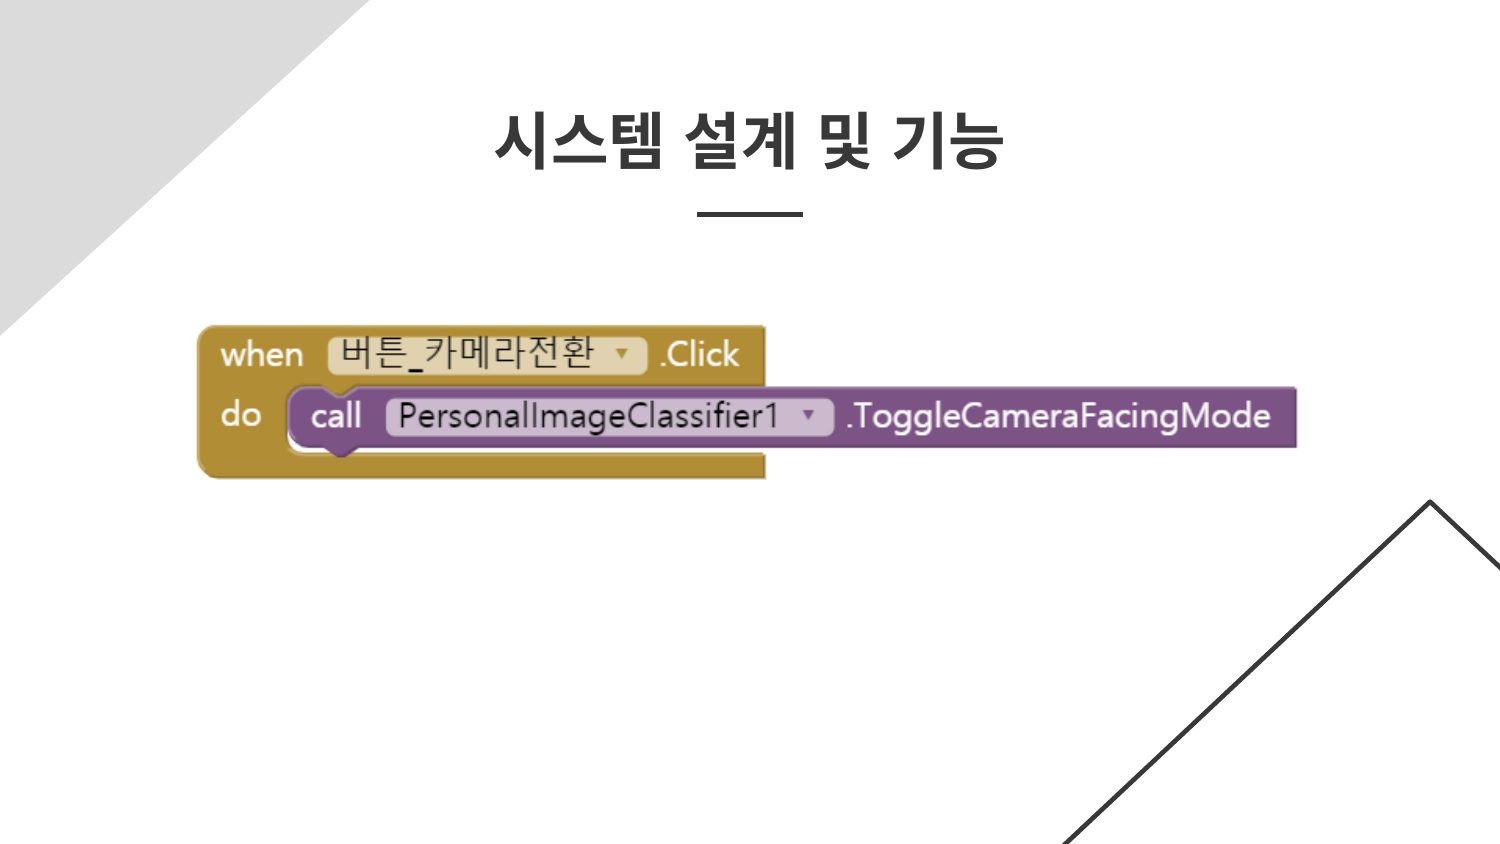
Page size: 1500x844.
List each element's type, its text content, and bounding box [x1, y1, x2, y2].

picture [172, 308, 1328, 508]
title 시스템 설계 및 기능 [323, 87, 1177, 174]
